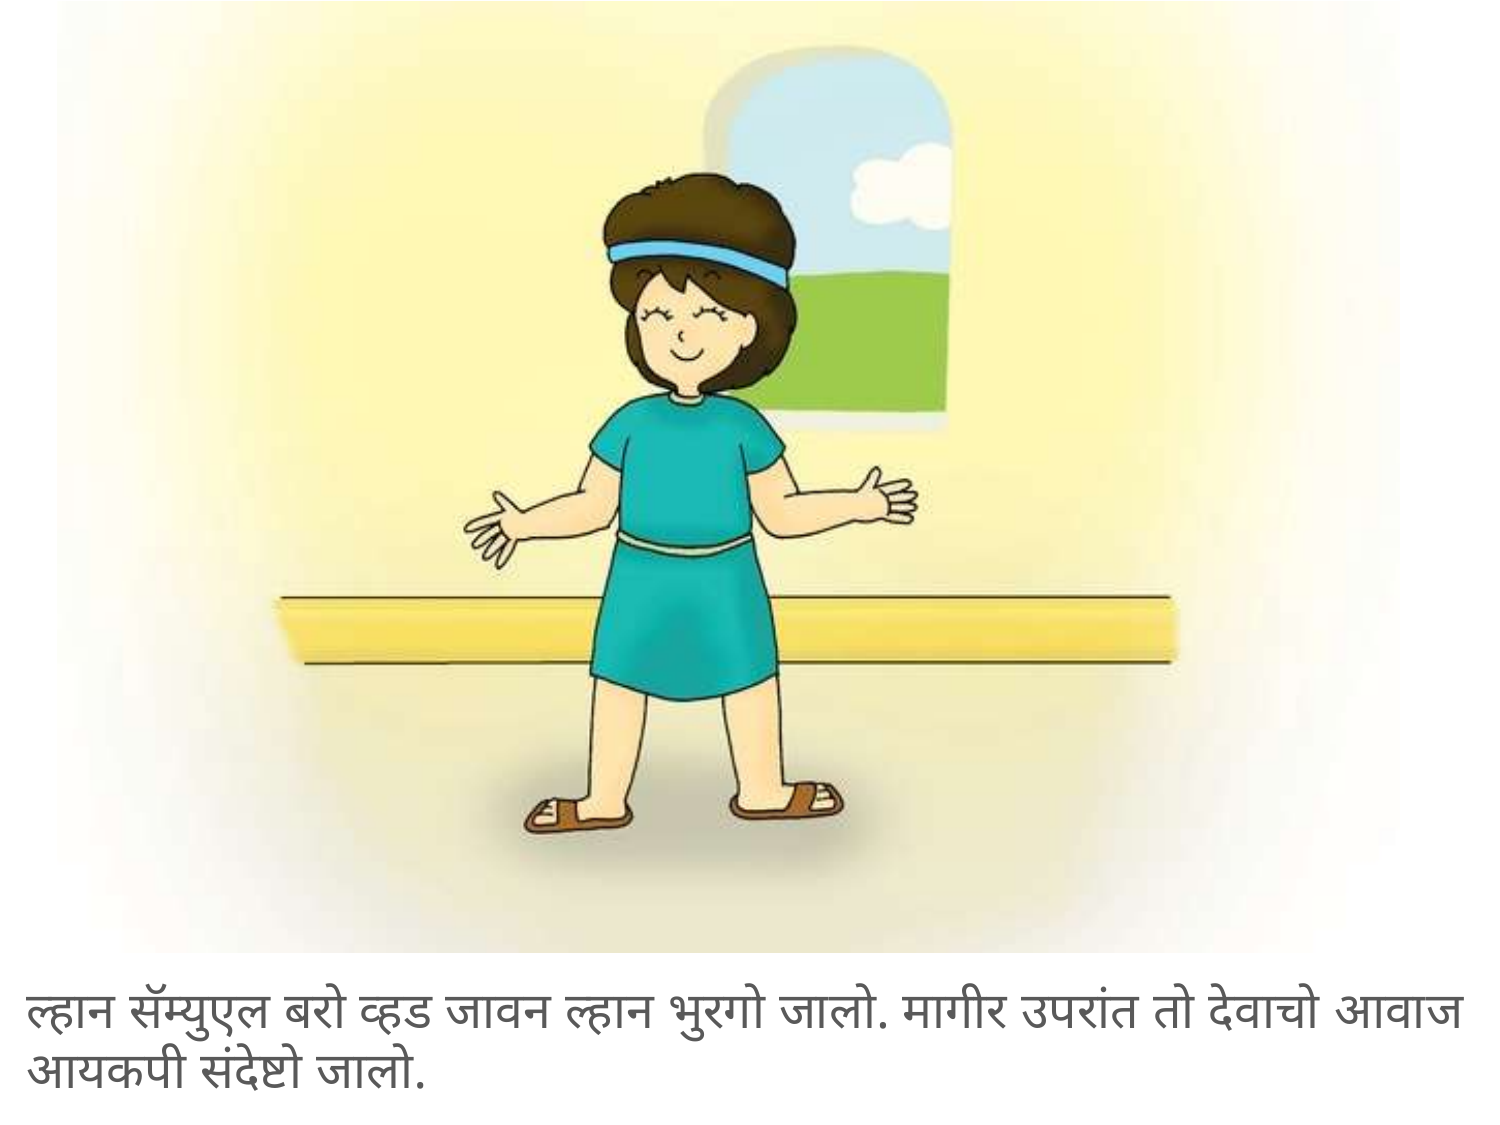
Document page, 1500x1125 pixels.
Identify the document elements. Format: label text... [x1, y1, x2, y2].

picture [57, 1, 1400, 953]
text_box ल्हान सॅम्युएल बरो व्हड जावन ल्हान भुरगो जालो. मागीर उपरांत तो देवाचो आवाज आयकपी संदेष्टो जालो. [11, 971, 1498, 1106]
